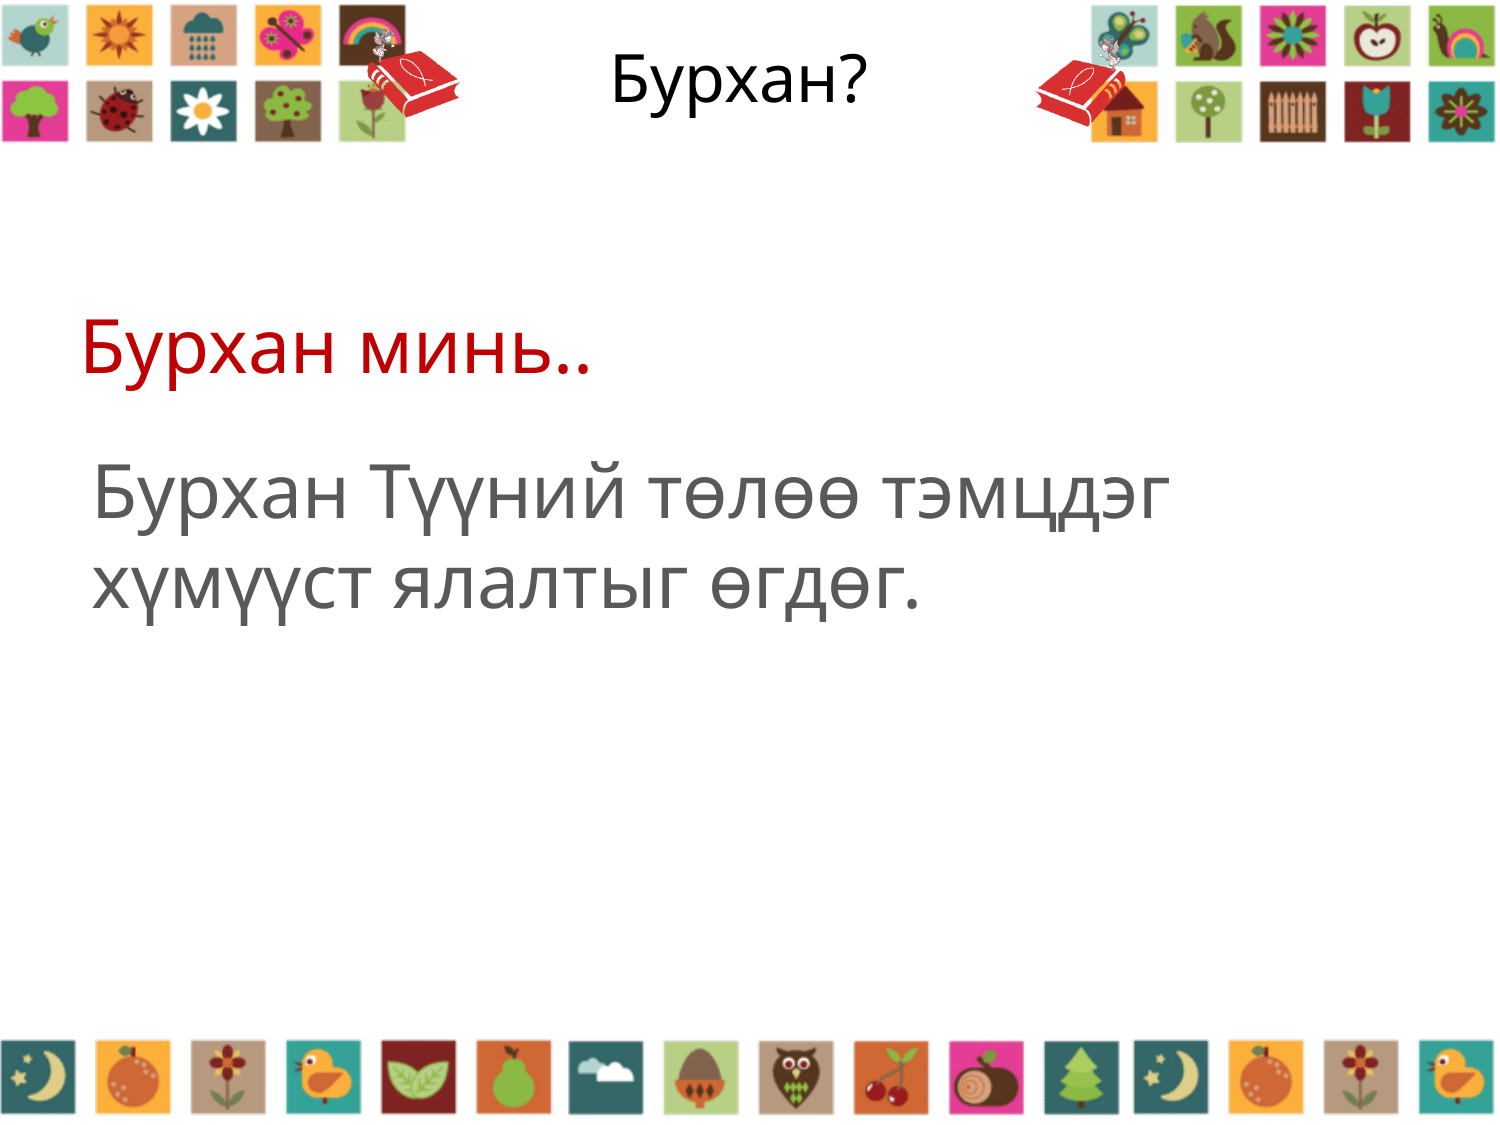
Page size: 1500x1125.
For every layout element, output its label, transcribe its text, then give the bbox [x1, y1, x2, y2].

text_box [0, 1028, 1500, 1118]
text_box Бурхан? [496, 28, 998, 124]
picture [1003, 3, 1500, 150]
picture [0, 3, 492, 150]
text_box Бурхан минь.. [64, 290, 1412, 396]
text_box Бурхан Түүний төлөө тэмцдэг хүмүүст ялалтыг өгдөг. [76, 436, 1424, 632]
